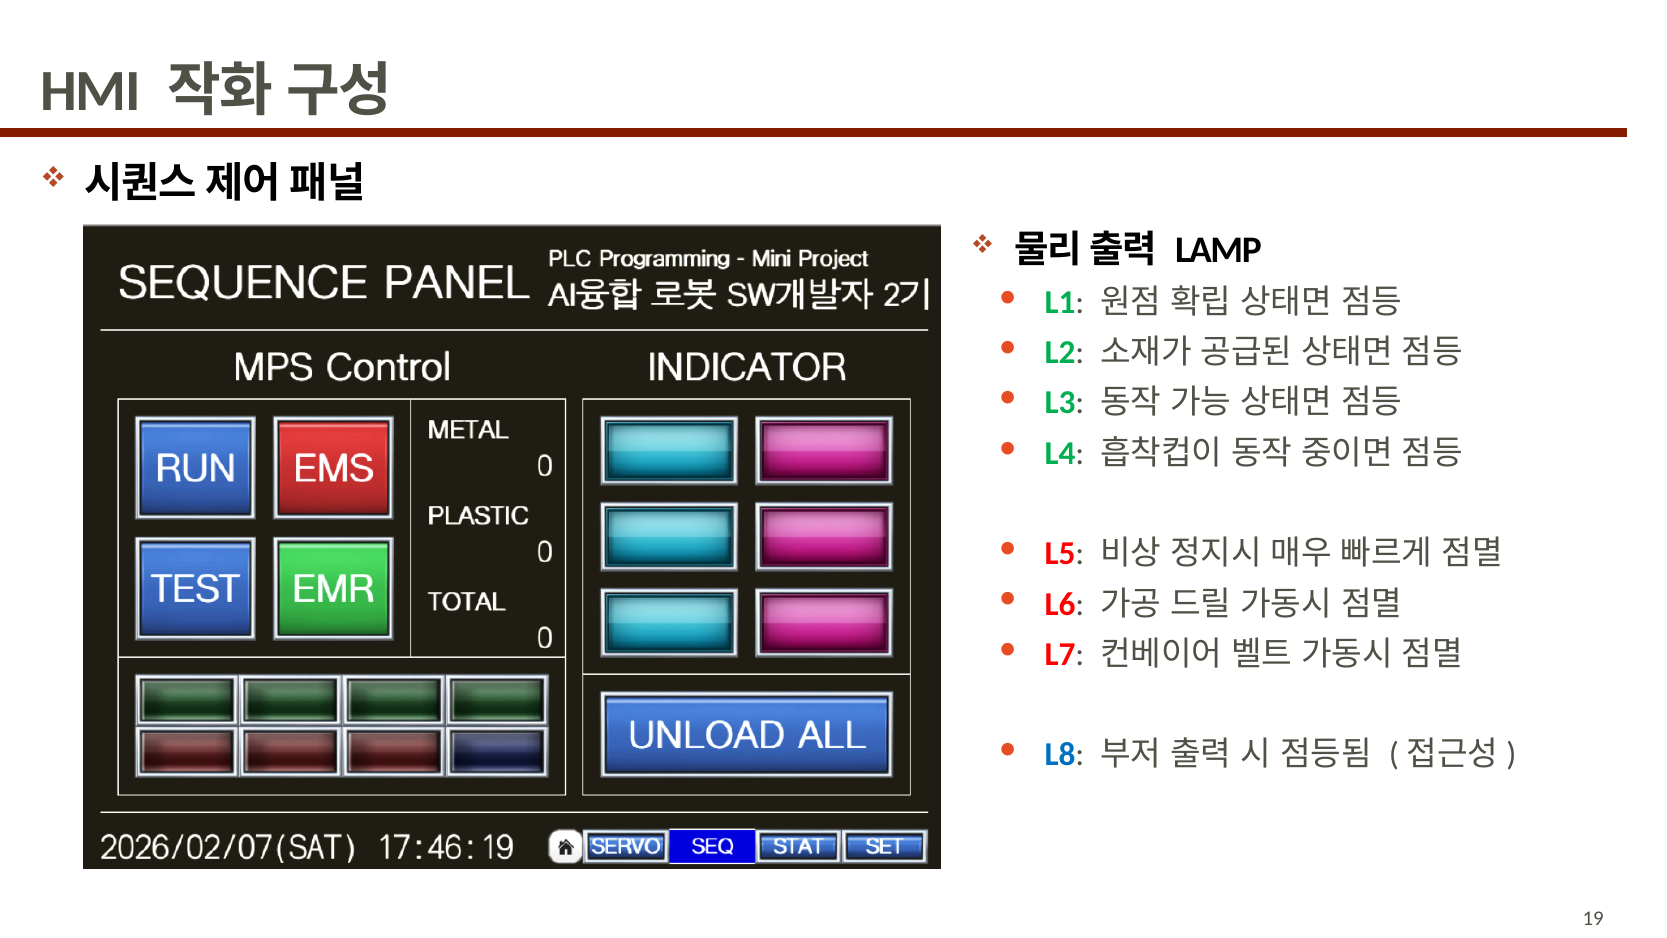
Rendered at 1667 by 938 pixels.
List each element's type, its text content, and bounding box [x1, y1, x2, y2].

title HMI 작화 구성 [40, 14, 1627, 129]
picture [83, 224, 941, 870]
text_box 물리 출력 LAMP L1: 원점 확립 상태면 점등 L2: 소재가 공급된 상태면 점등 L3: 동작 가능 상태면 점등 L4: 흡착컵이 동작 중이면 점등 L5: 비상 정지시 매우 빠르게 점멸 L6: 가공 드릴 가동시 점멸 L7: 컨베이어 벨트 가동시 점멸 L8: 부저 출력 시 점등됨 (접근성) [970, 224, 1627, 869]
list 시퀀스 제어 패널 [40, 155, 1627, 938]
